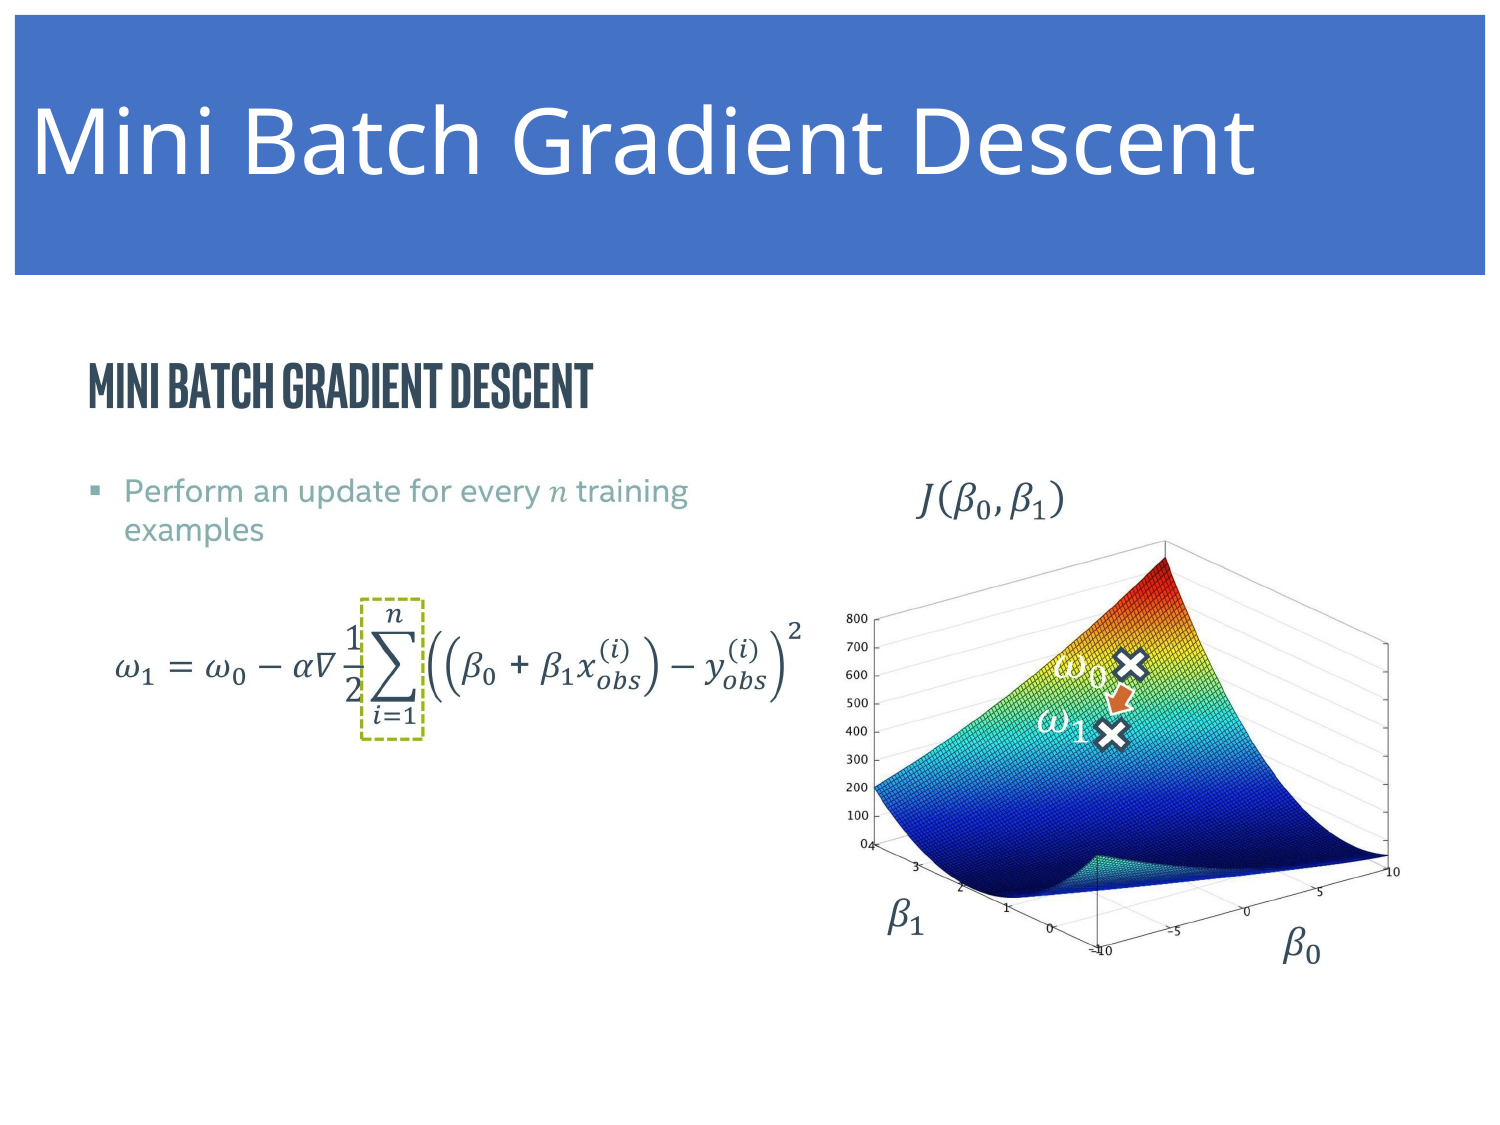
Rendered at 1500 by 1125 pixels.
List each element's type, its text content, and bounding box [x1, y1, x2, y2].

picture [14, 295, 1486, 1058]
title Mini Batch Gradient Descent [14, 14, 1486, 275]
